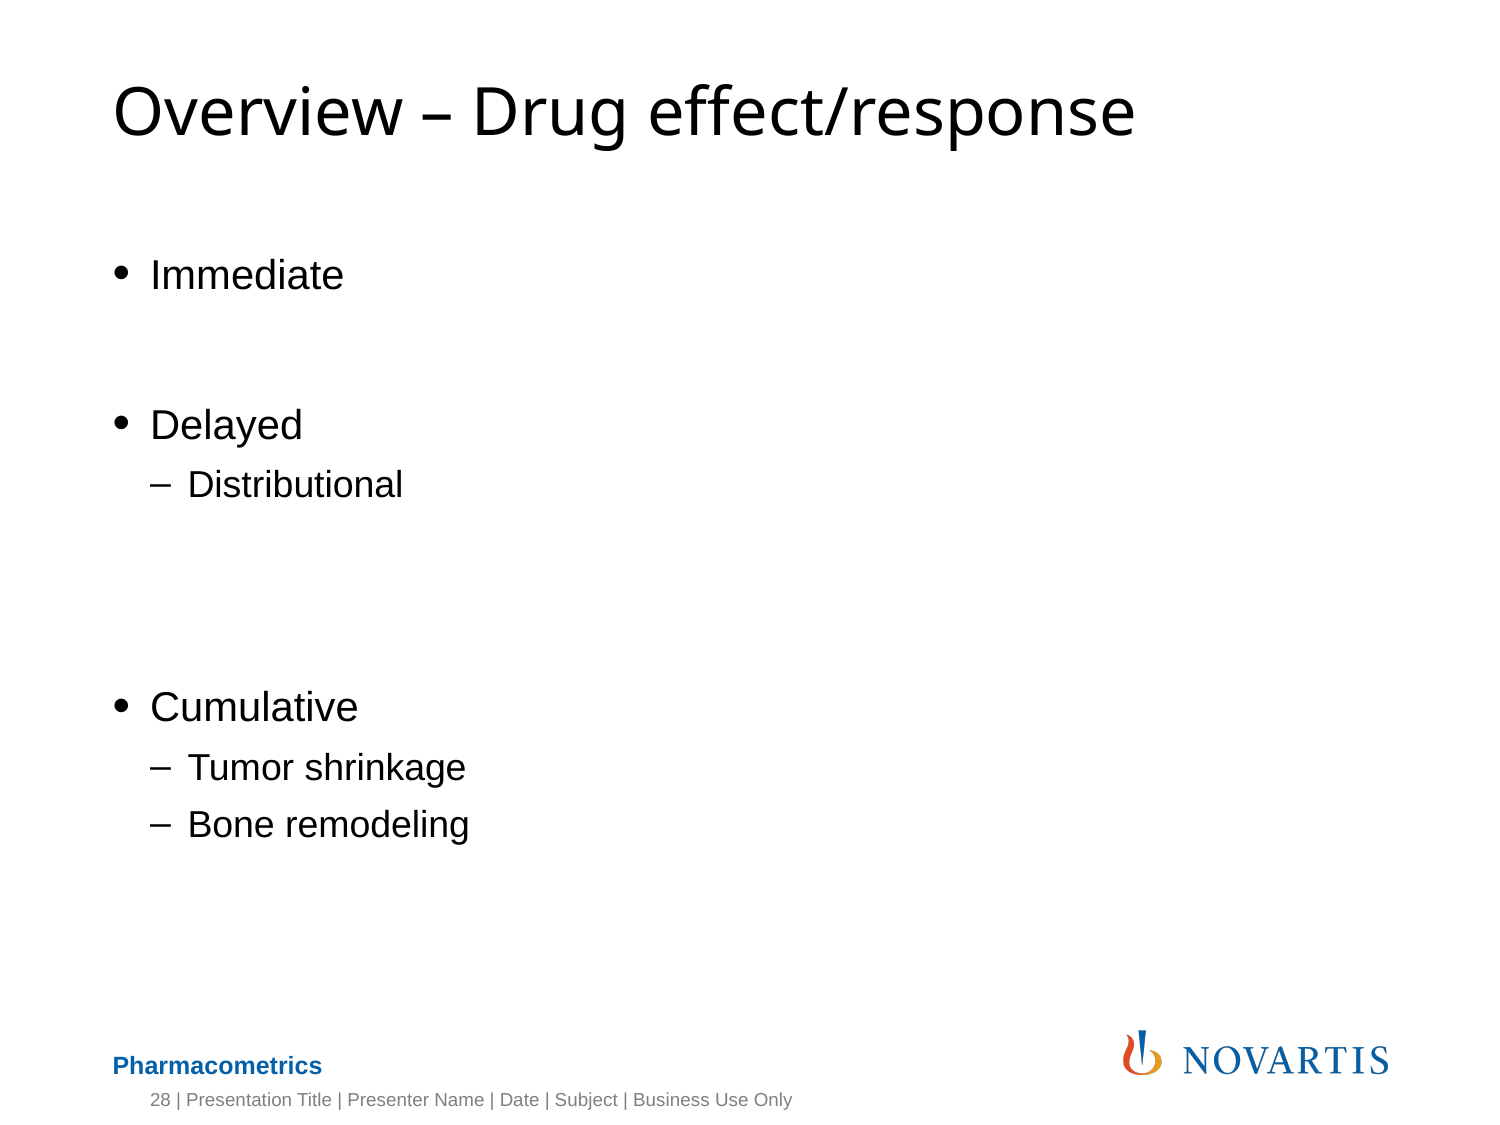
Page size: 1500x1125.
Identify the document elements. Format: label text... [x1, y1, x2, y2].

list Immediate Delayed Distributional Cumulative Tumor shrinkage Bone remodeling [112, 247, 1388, 990]
footer 28 | Presentation Title | Presenter Name | Date | Subject | Business Use Only [150, 1087, 1088, 1125]
picture [1120, 1027, 1391, 1078]
title Overview – Drug effect/response [112, 75, 1388, 233]
